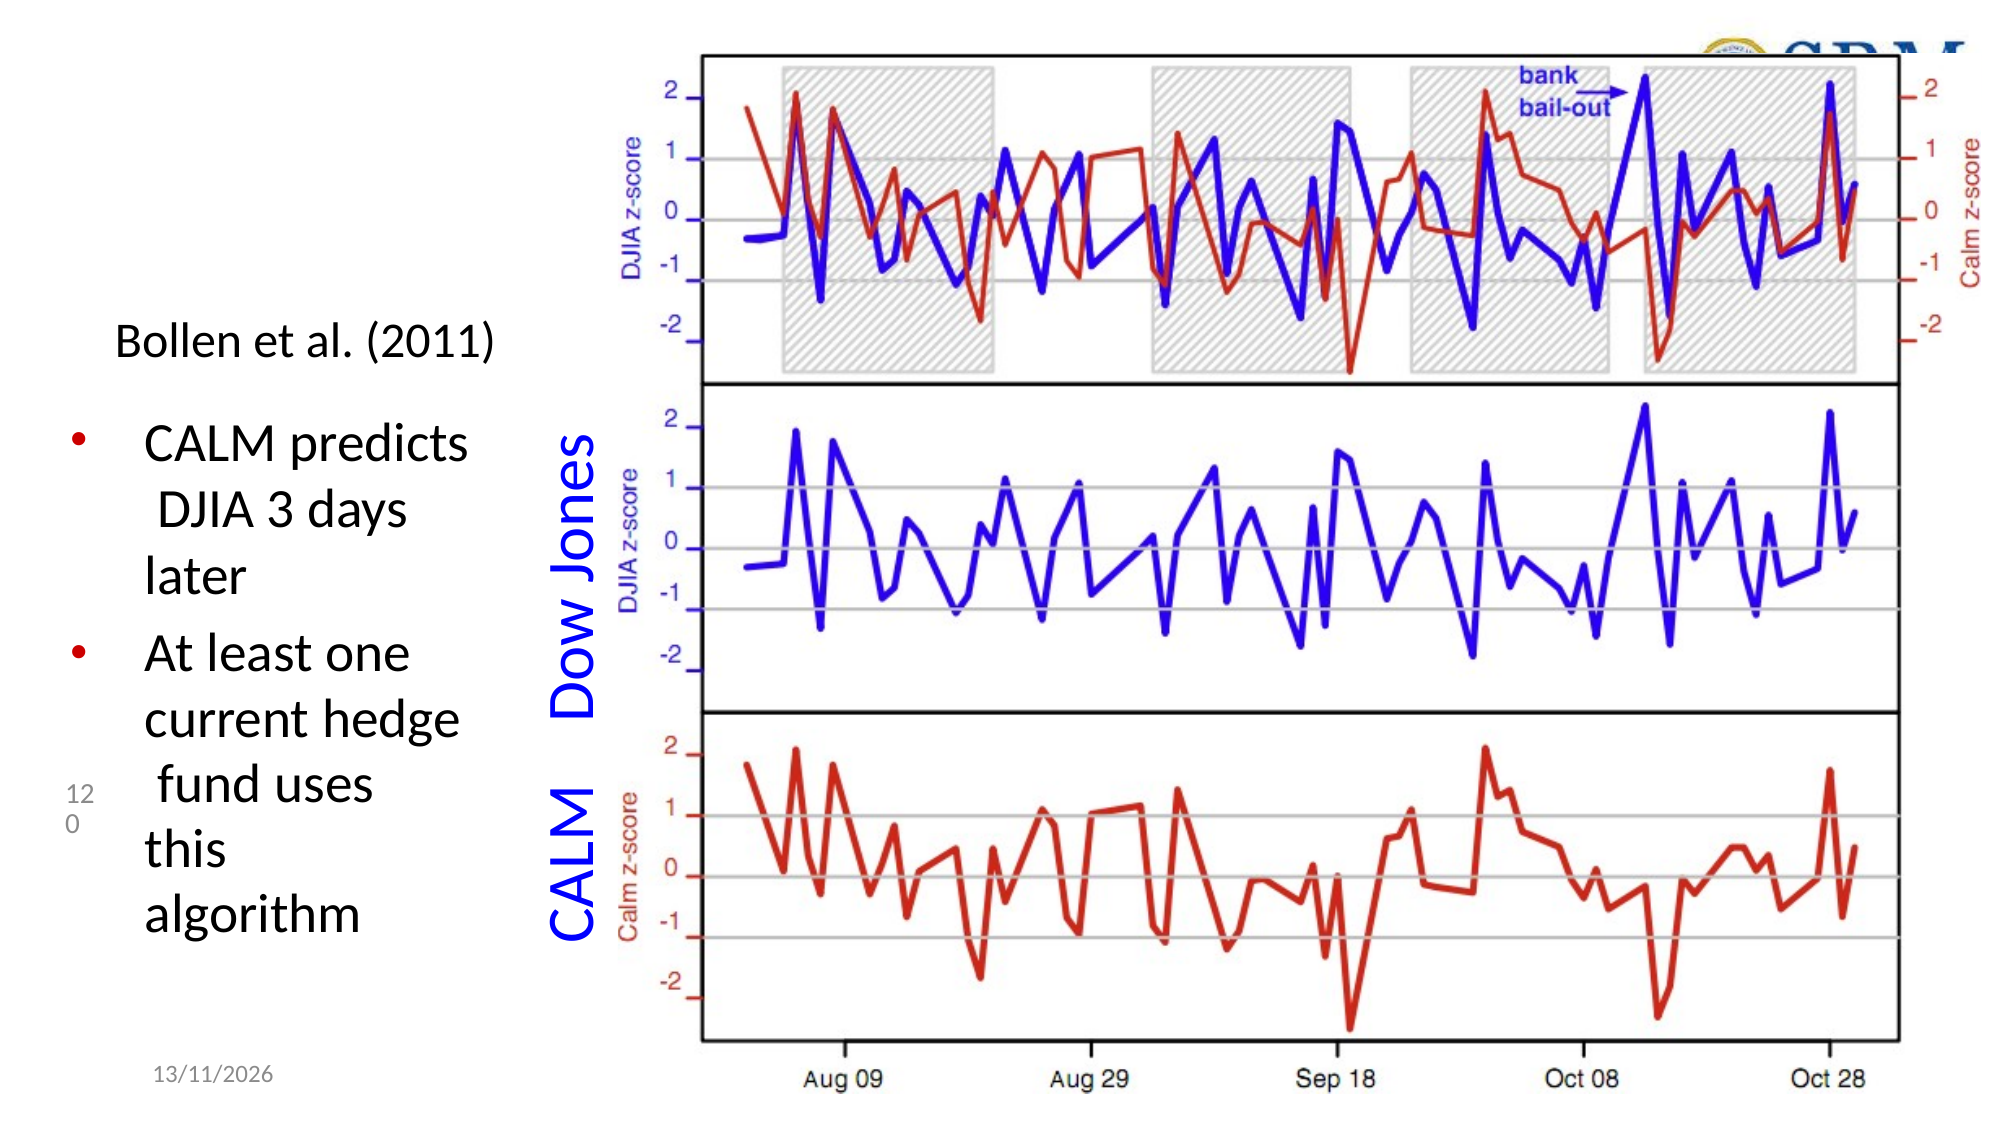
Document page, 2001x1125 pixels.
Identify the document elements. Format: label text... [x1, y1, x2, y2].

text_box Dow Jones [526, 429, 607, 725]
slide_number 120 [58, 466, 101, 1119]
text_box CALM [527, 781, 607, 947]
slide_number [137, 1042, 588, 1103]
text_box [617, 53, 1981, 1094]
picture [1673, 15, 2000, 149]
text_box CALM predicts DJIA 3 days later At least one current hedge fund uses this algorithm [67, 403, 475, 946]
title Bollen et al. (2011) [112, 240, 501, 432]
